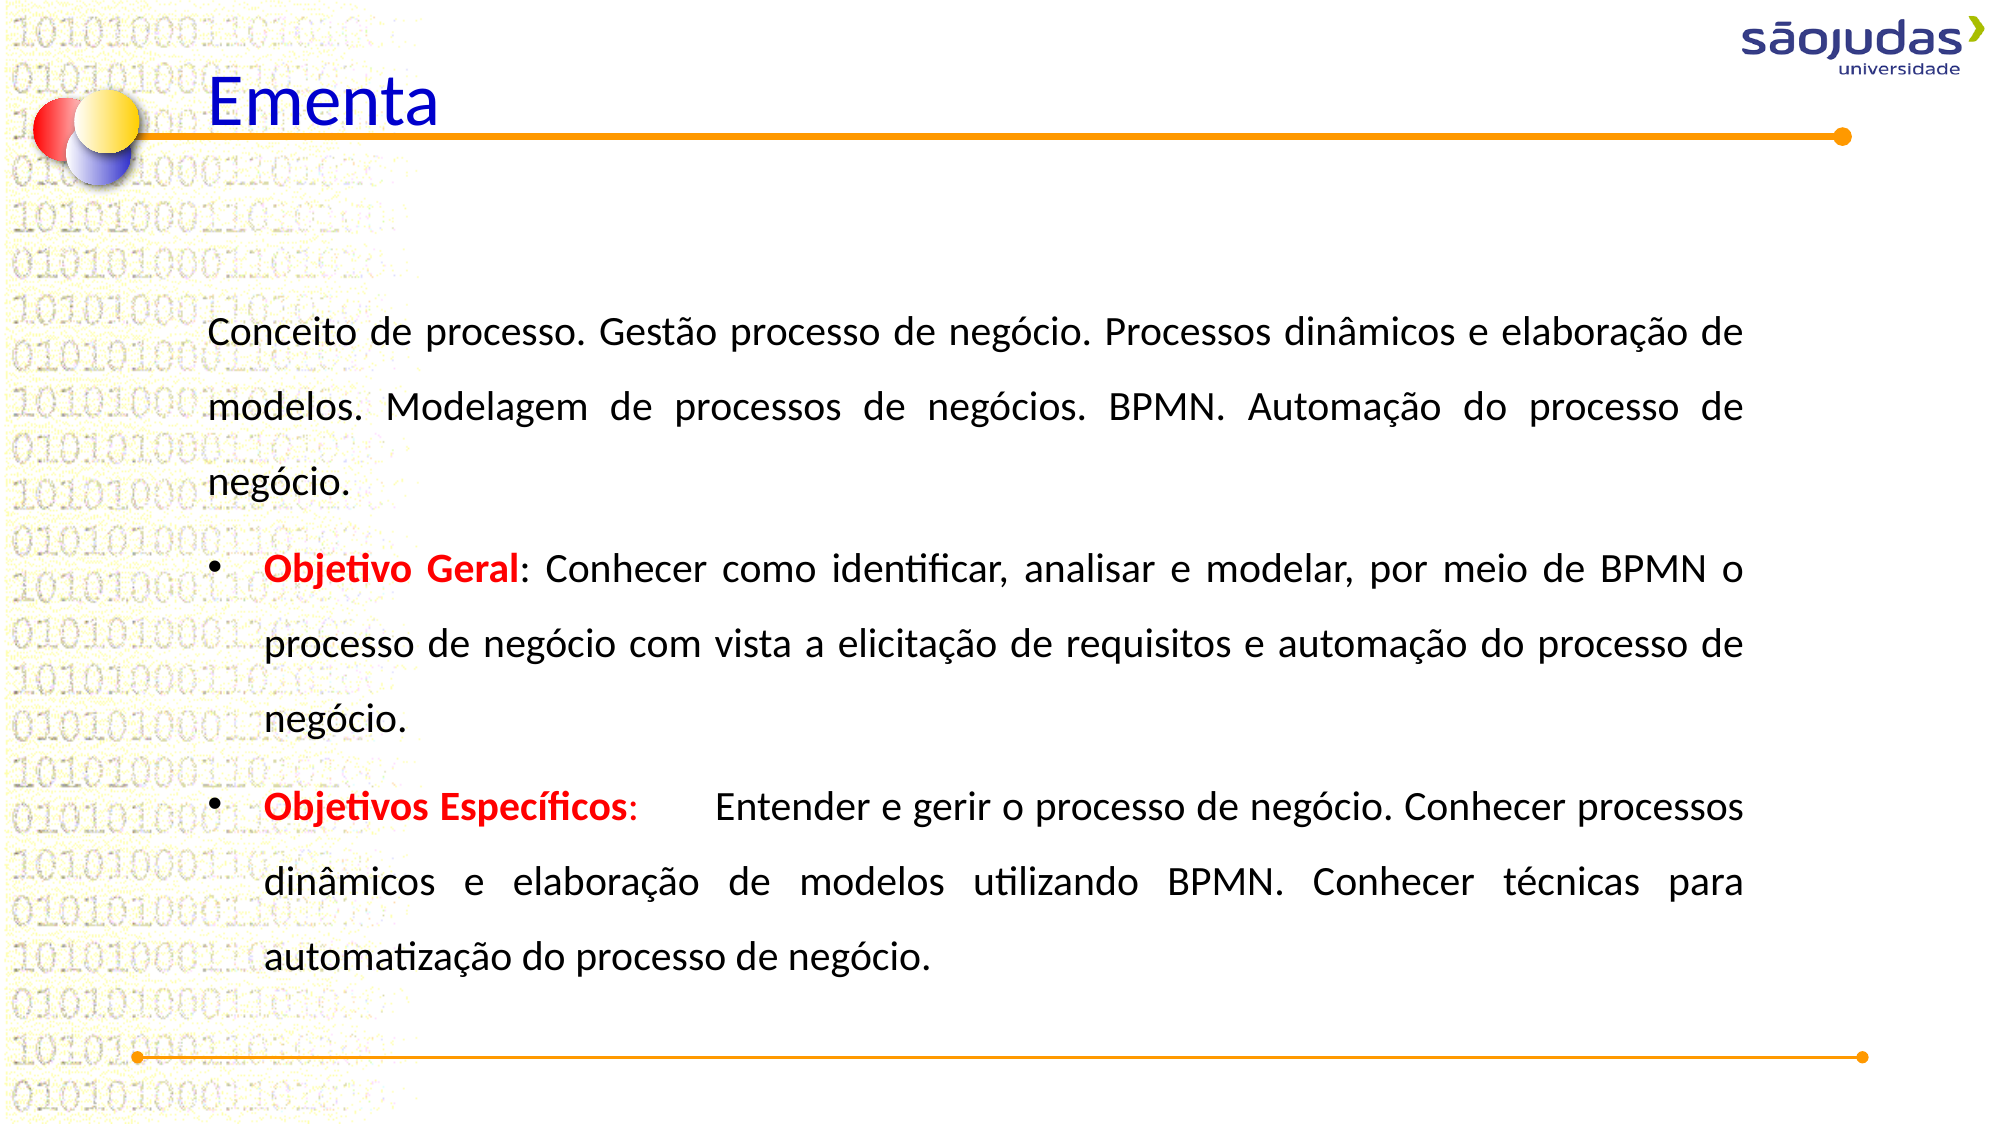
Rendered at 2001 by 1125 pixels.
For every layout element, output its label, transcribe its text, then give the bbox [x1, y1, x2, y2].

text_box Ementa [192, 43, 1268, 149]
text_box Conceito de processo. Gestão processo de negócio. Processos dinâmicos e elaboração de modelos. Modelagem de processos de negócios. BPMN. Automação do processo de negócio. Objetivo Geral: Conhecer como identificar, analisar e modelar, por meio de BPMN o processo de negócio com vista a elicitação de requisitos e automação do processo de negócio. Objetivos Específicos: Entender e gerir o processo de negócio. Conhecer processos dinâmicos e elaboração de modelos utilizando BPMN. Conhecer técnicas para automatização do processo de negócio. [192, 271, 1760, 754]
picture [0, 0, 544, 1124]
picture [1742, 1, 1985, 89]
